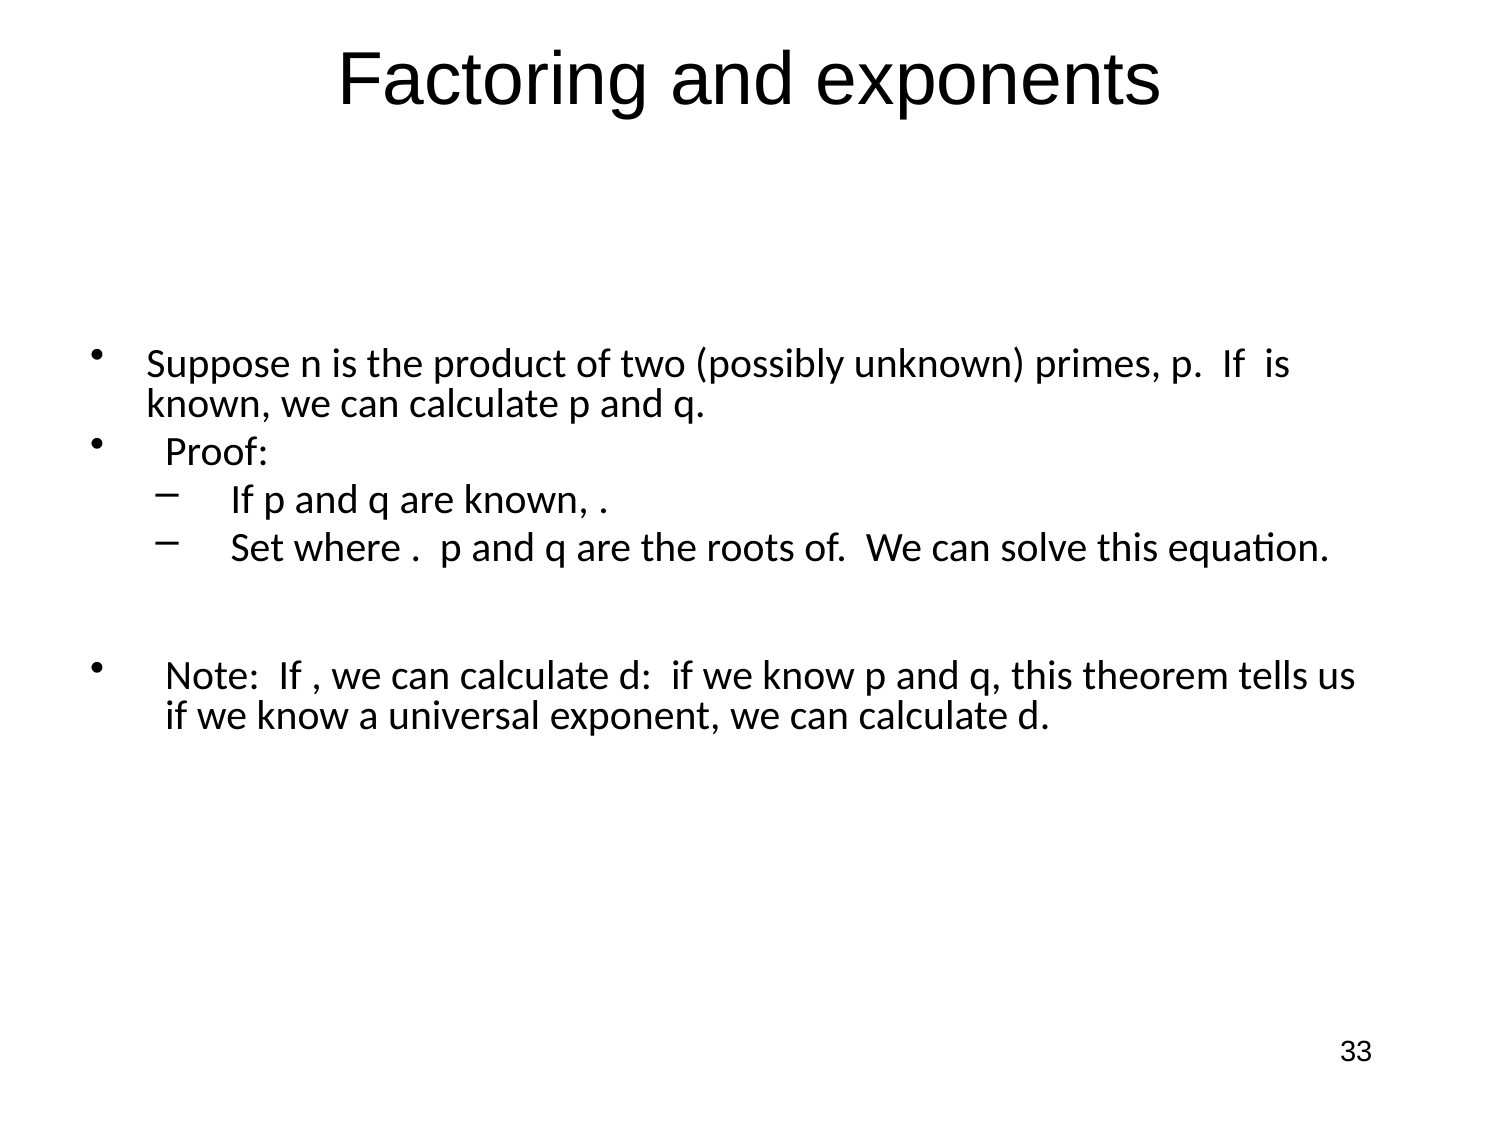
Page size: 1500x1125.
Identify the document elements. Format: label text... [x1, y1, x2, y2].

slide_number 33 [1074, 1024, 1388, 1101]
title Factoring and exponents [112, 0, 1388, 151]
